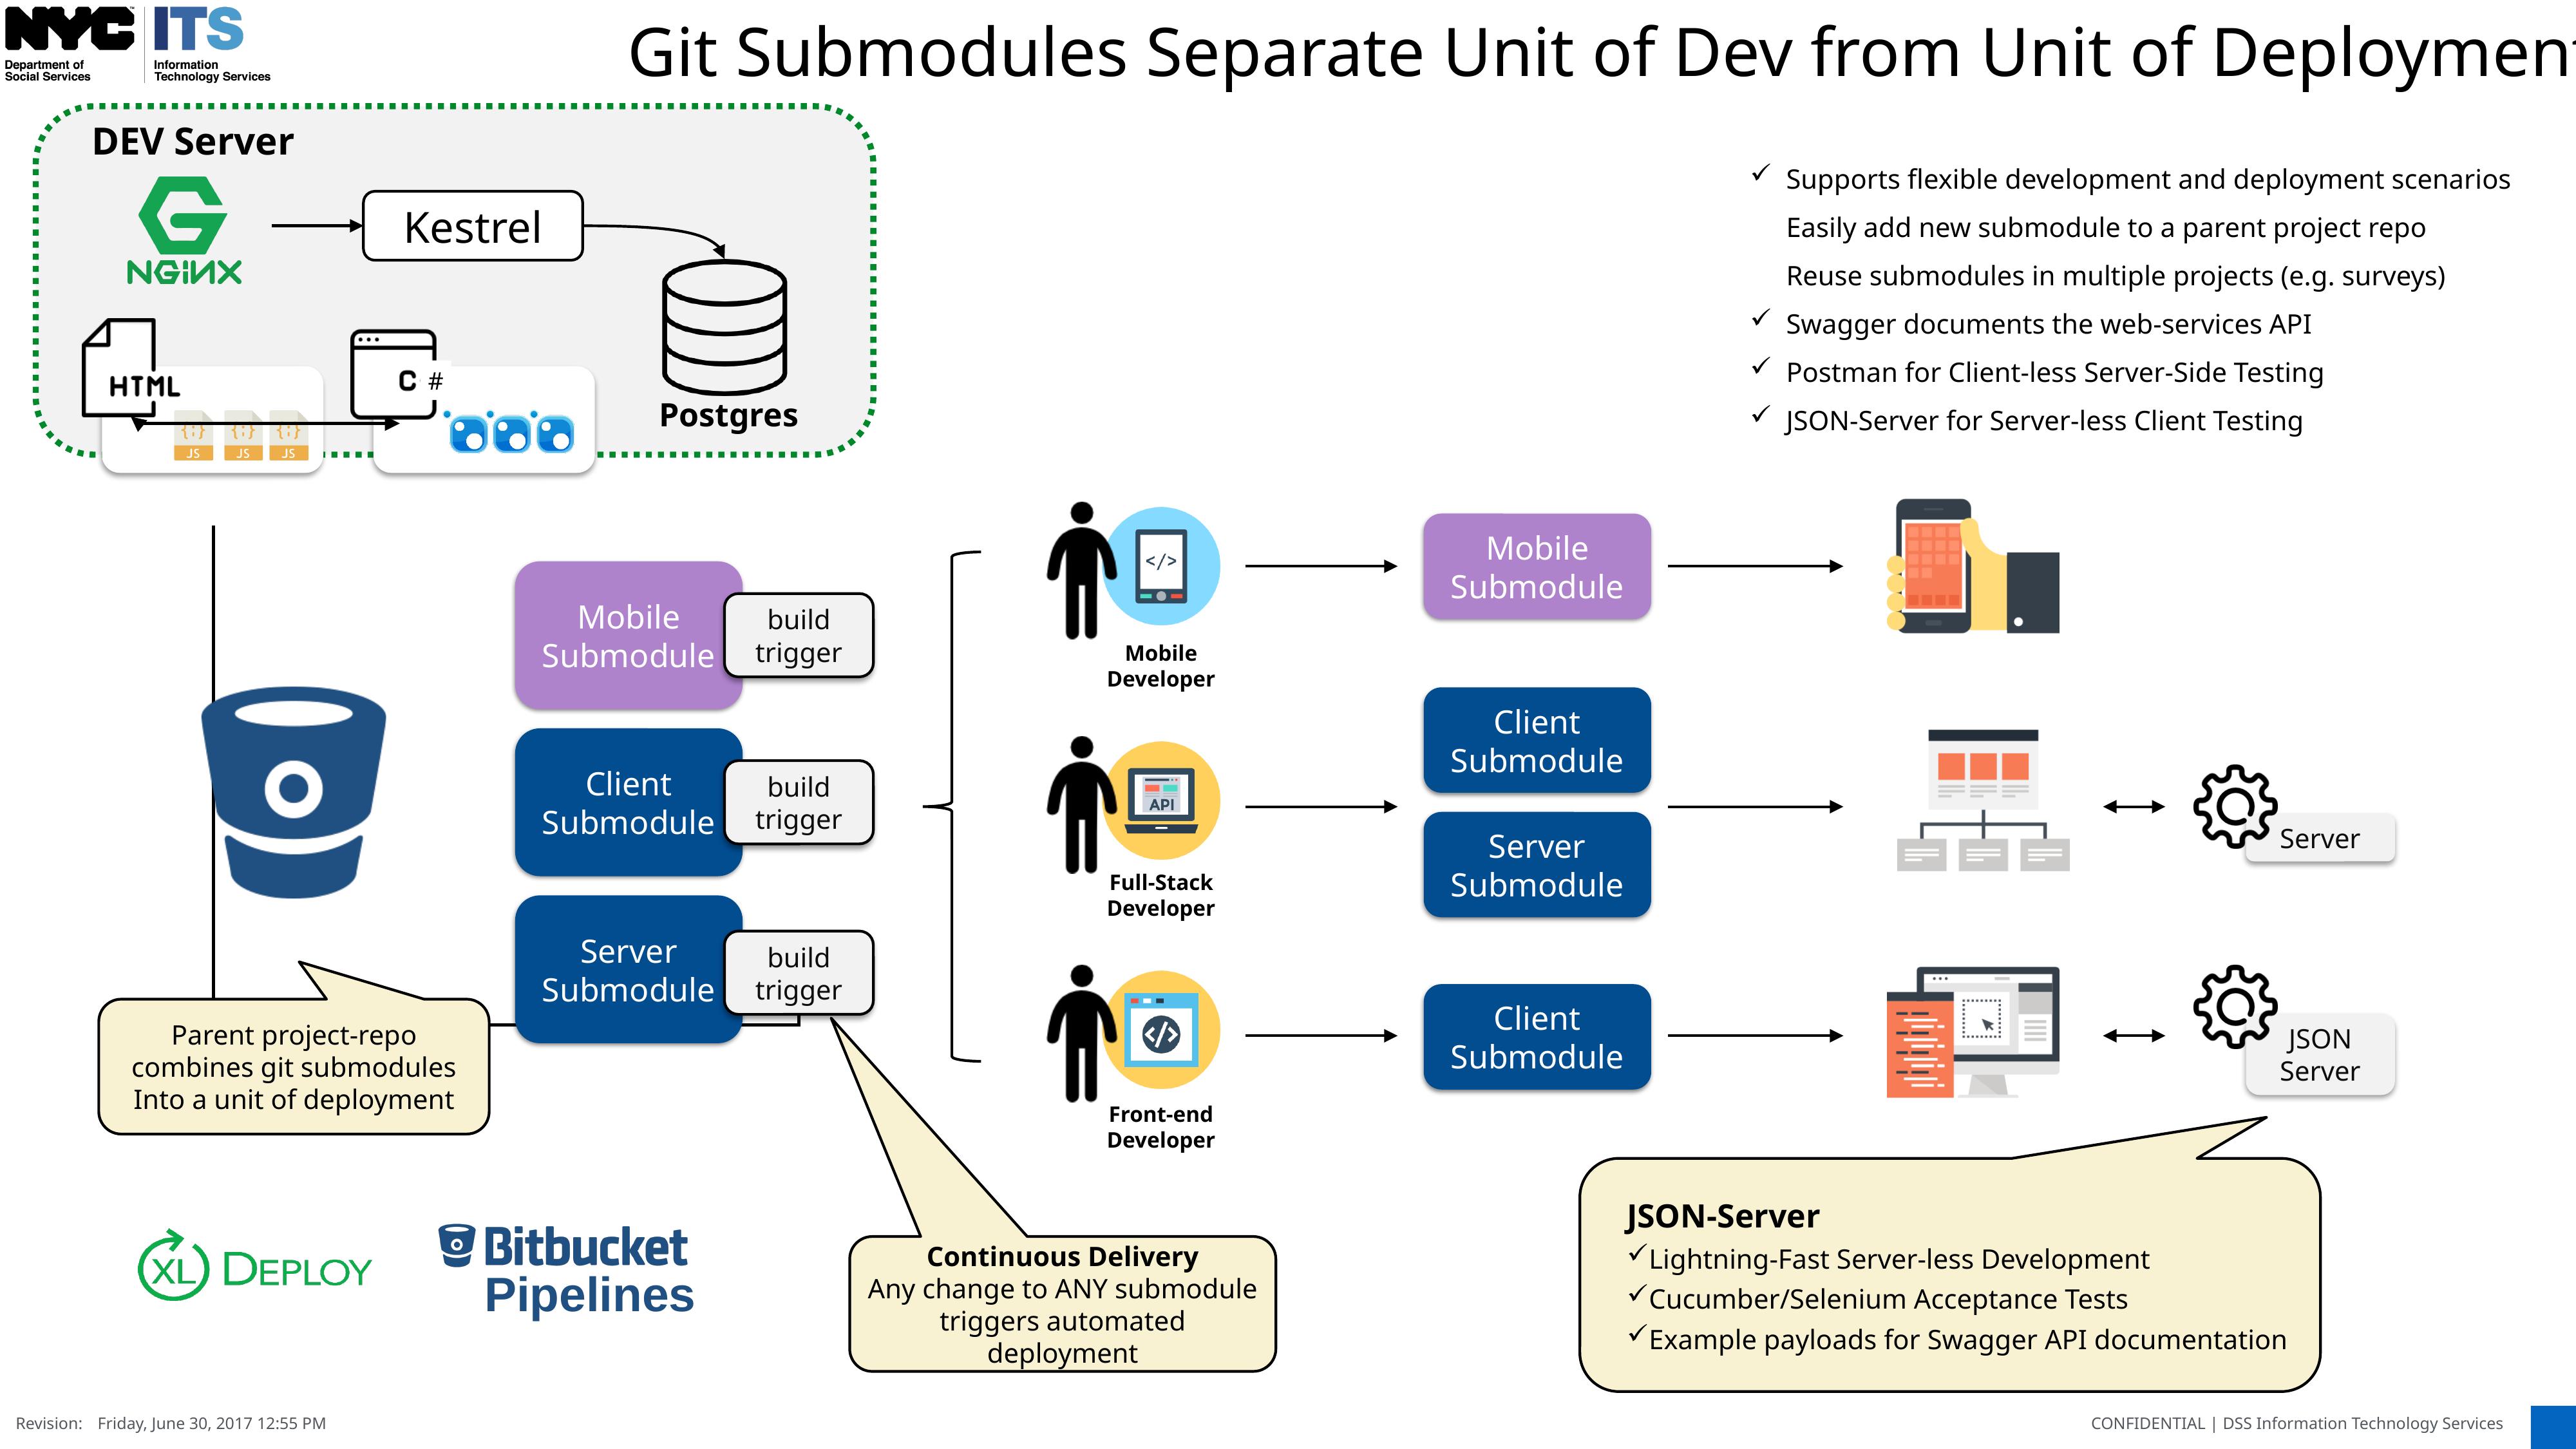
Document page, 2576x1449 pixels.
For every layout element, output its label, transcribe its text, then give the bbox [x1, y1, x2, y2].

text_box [582, 225, 725, 260]
picture [5, 6, 270, 83]
text_box JSON-Server Lightning-Fast Server-less Development Cucumber/Selenium Acceptance Tests Example payloads for Swagger API documentation [1578, 1115, 2322, 1393]
text_box Mobile Submodule [1423, 513, 1651, 620]
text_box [2193, 764, 2396, 862]
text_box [420, 1217, 703, 1327]
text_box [1245, 566, 1398, 1036]
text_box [1667, 566, 1844, 1036]
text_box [1423, 687, 1652, 918]
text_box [1013, 735, 1220, 926]
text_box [81, 318, 258, 473]
text_box [34, 104, 875, 457]
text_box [350, 325, 451, 424]
picture [184, 668, 407, 918]
text_box DEV Server [86, 112, 301, 168]
text_box build trigger [757, 759, 875, 846]
picture [1887, 480, 2060, 653]
text_box Supports flexible development and deployment scenarios Easily add new submodule to a parent project repo Reuse submodules in multiple projects (e.g. surveys) Swagger documents the web-services API Postman for Client-less Server-Side Testing JSON-Server for Server-less Client Testing [1745, 140, 2524, 441]
text_box Parent project-repo combines git submodules Into a unit of deployment [97, 998, 491, 1136]
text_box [261, 285, 269, 555]
text_box Continuous Delivery Any change to ANY submodule triggers automated deployment [829, 1017, 1278, 1373]
text_box build trigger [757, 929, 875, 1016]
picture [108, 152, 272, 299]
picture [138, 1228, 373, 1301]
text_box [1013, 502, 1220, 697]
text_box Git Submodules Separate Unit of Dev from Unit of Deployment [622, 3, 2576, 95]
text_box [442, 410, 575, 455]
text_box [1013, 965, 1220, 1159]
picture [1887, 946, 2060, 1119]
text_box [372, 365, 596, 472]
text_box build trigger [757, 592, 875, 679]
text_box Kestrel [362, 189, 584, 262]
text_box [922, 552, 981, 1061]
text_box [274, 318, 324, 473]
picture [1897, 714, 2070, 887]
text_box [261, 477, 752, 1063]
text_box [2193, 964, 2396, 1095]
text_box Postgres [653, 389, 804, 439]
text_box Client Submodule [1423, 984, 1651, 1090]
picture [656, 258, 793, 396]
